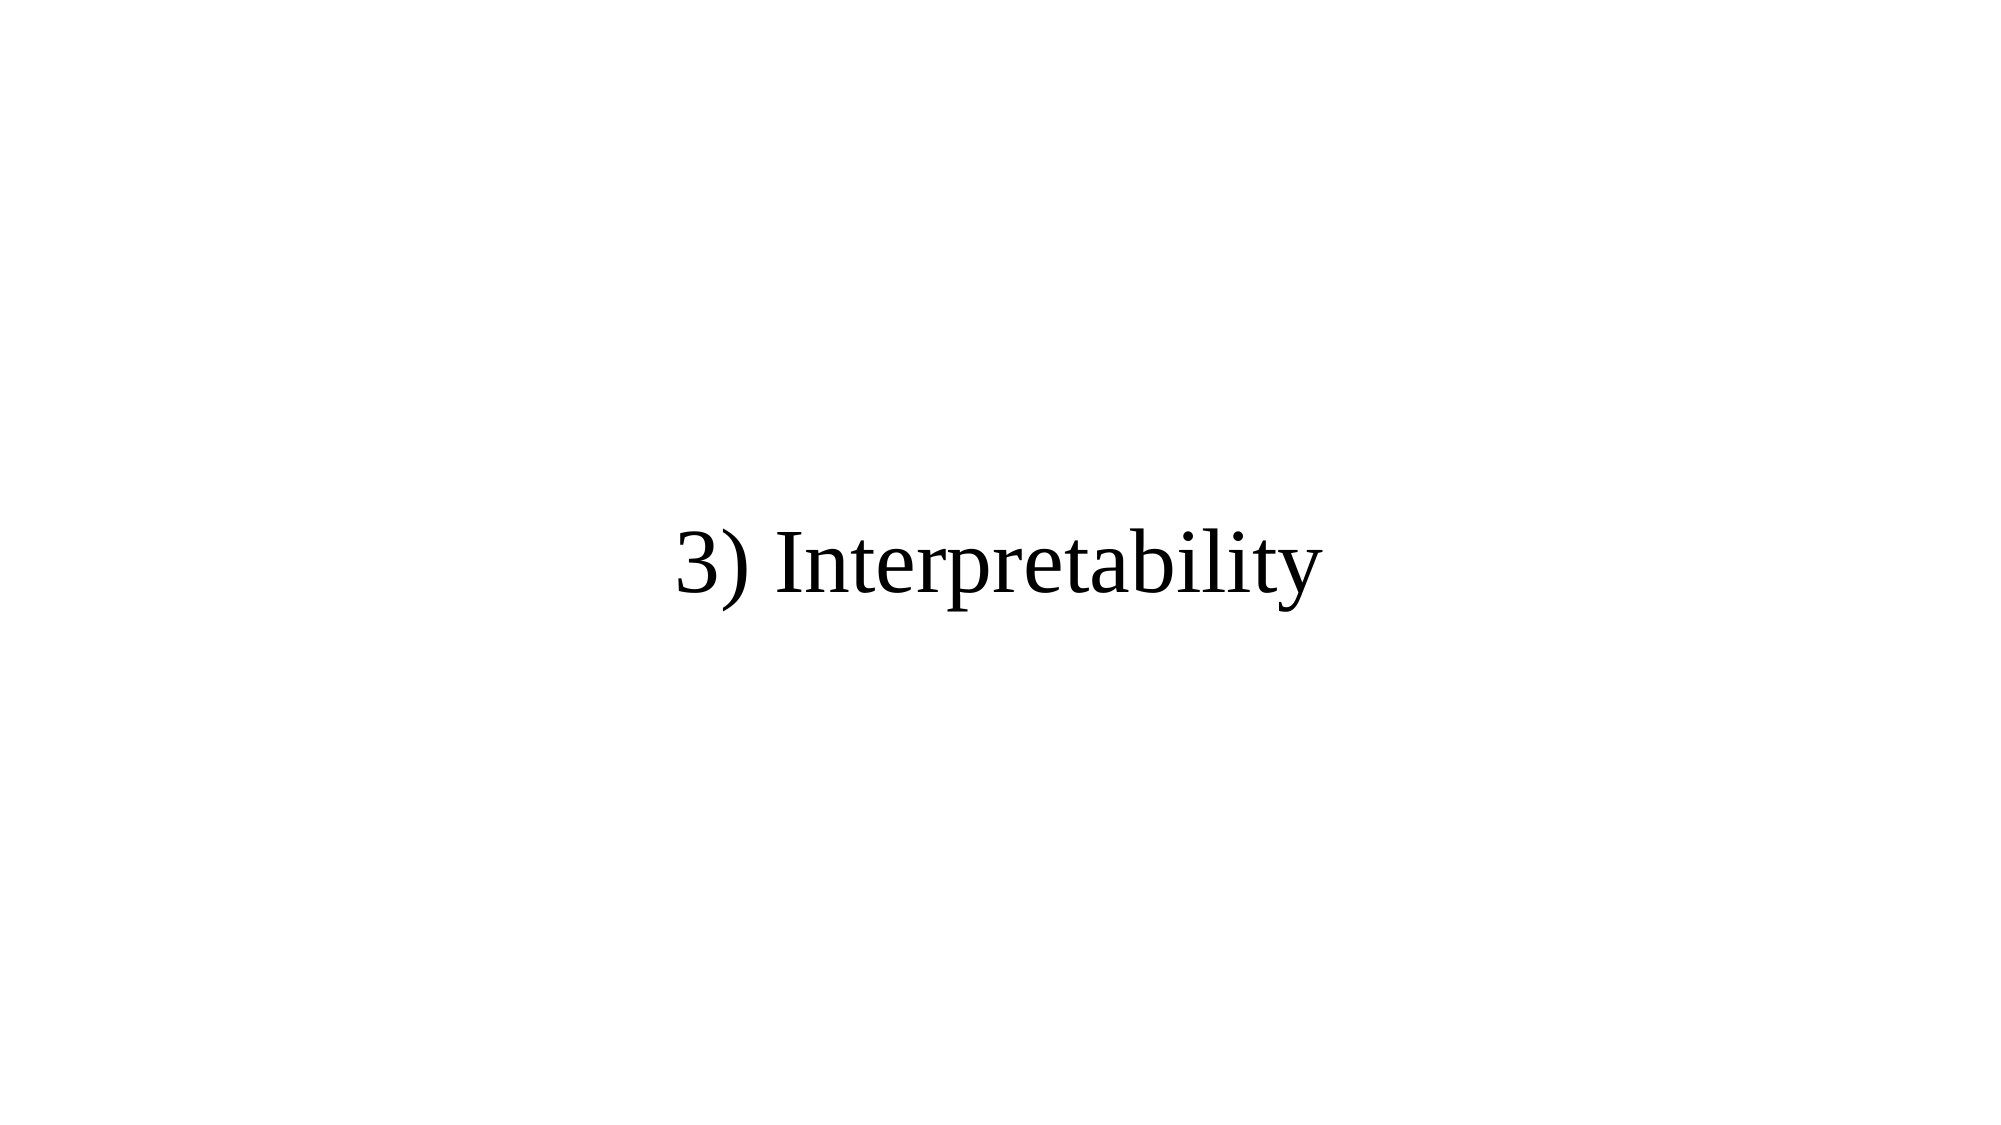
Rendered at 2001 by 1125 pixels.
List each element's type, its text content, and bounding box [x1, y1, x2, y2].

title 3) Interpretability [137, 453, 1863, 672]
